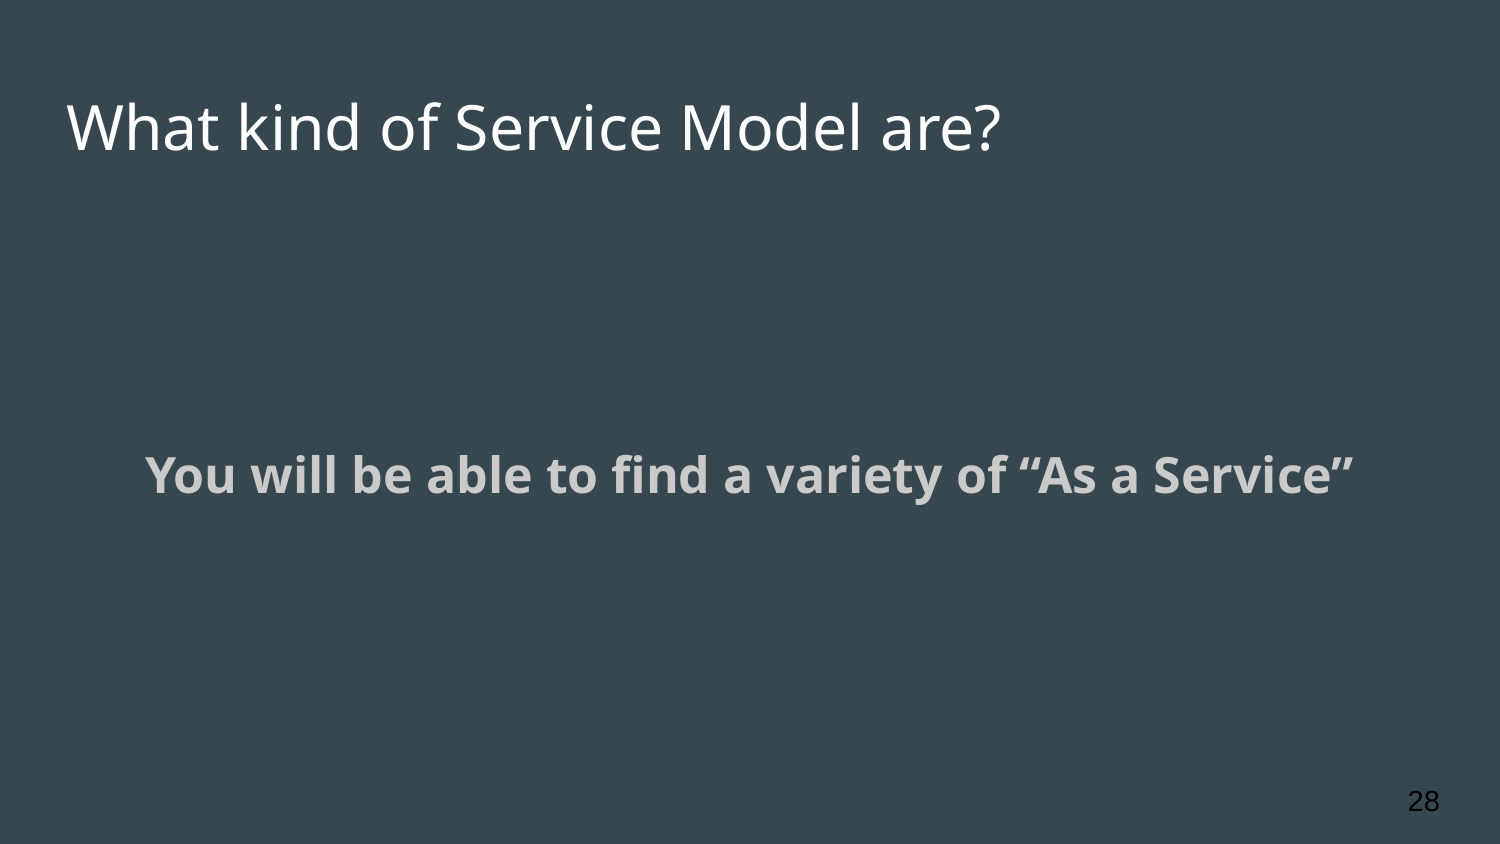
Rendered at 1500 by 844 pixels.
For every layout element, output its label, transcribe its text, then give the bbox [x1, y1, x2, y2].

slide_number ‹#› [1392, 767, 1483, 833]
list You will be able to find a variety of “As a Service” [51, 189, 1449, 750]
title What kind of Service Model are? [51, 72, 1449, 167]
